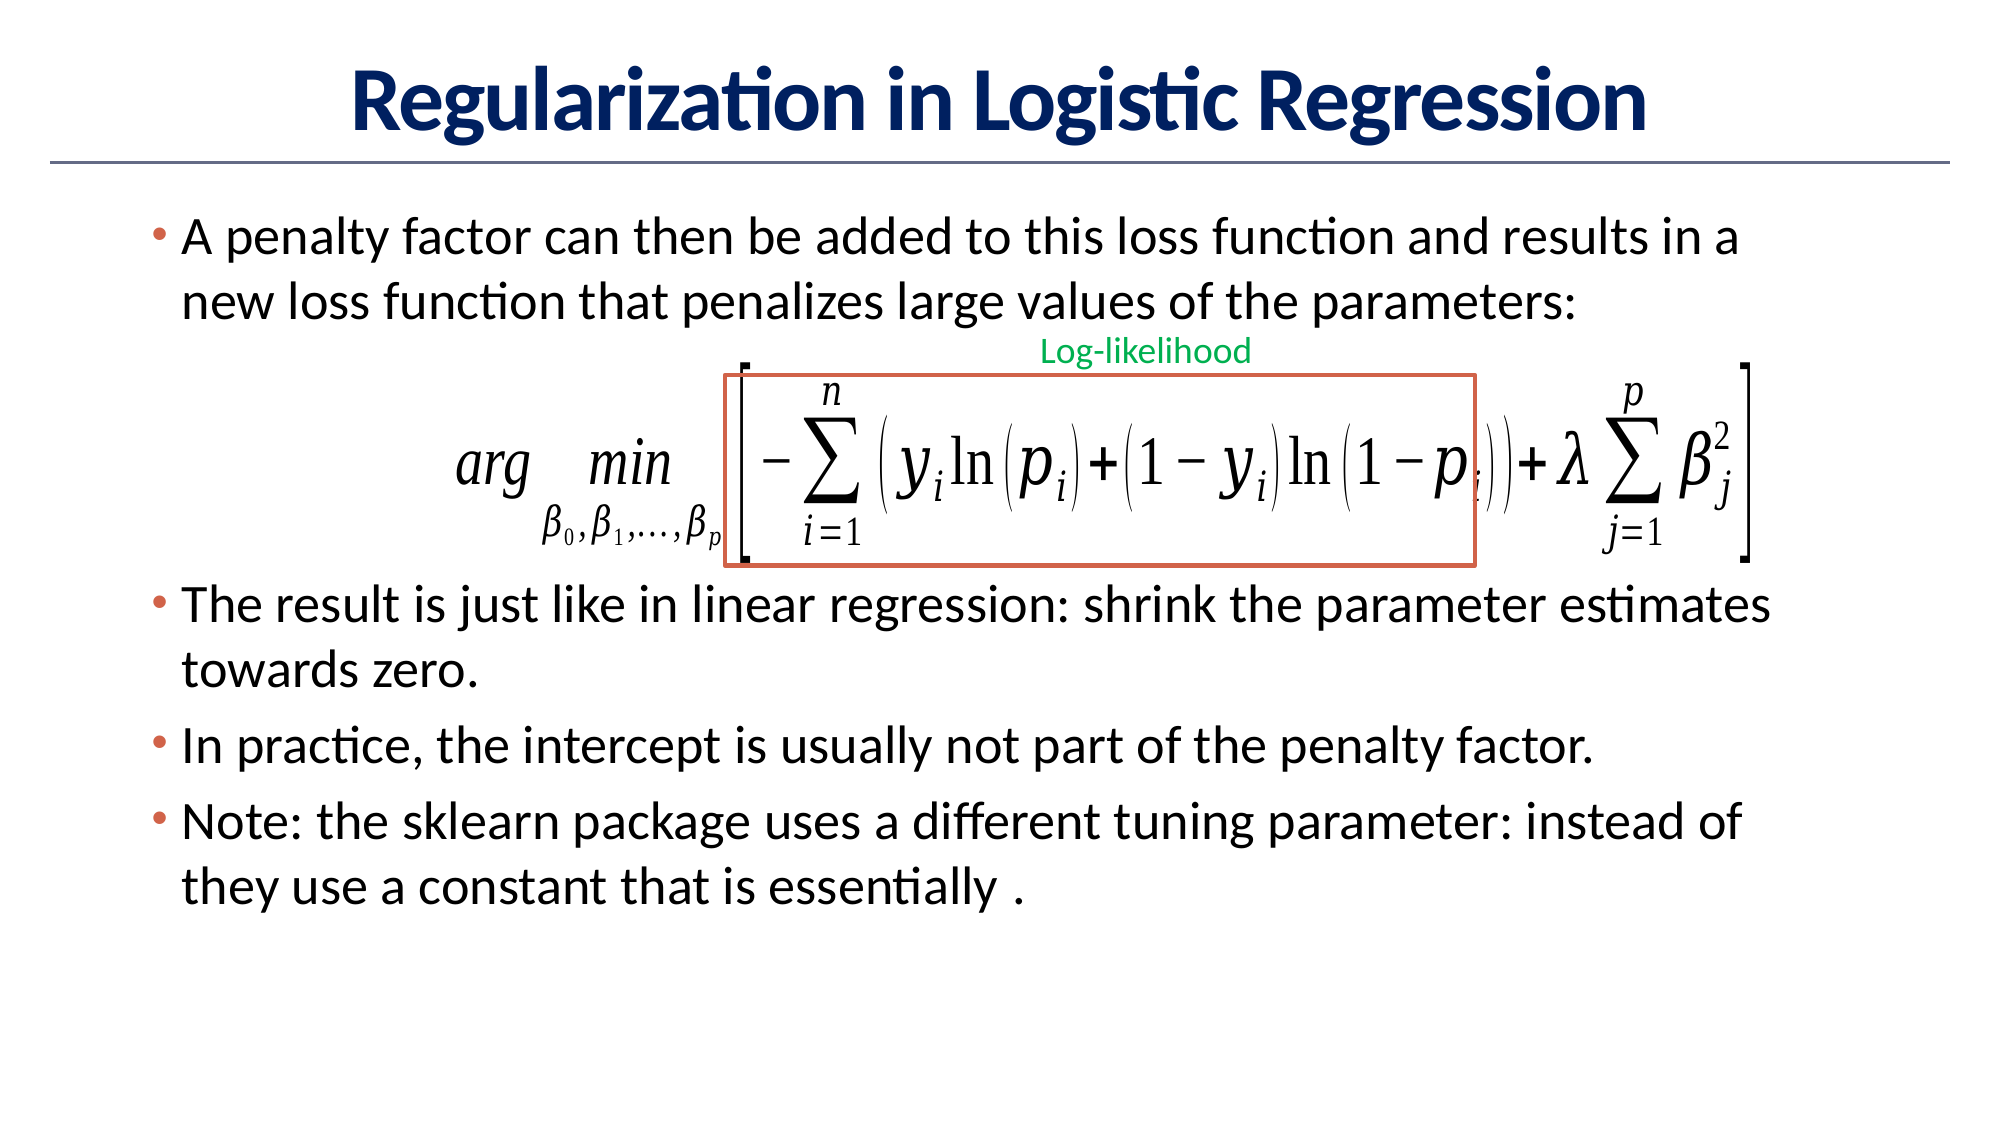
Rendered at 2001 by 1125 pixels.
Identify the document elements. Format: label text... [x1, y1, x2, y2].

text_box Log-likelihood [1025, 318, 1343, 373]
text_box [723, 373, 1477, 568]
title Regularization in Logistic Regression [99, 24, 1900, 163]
